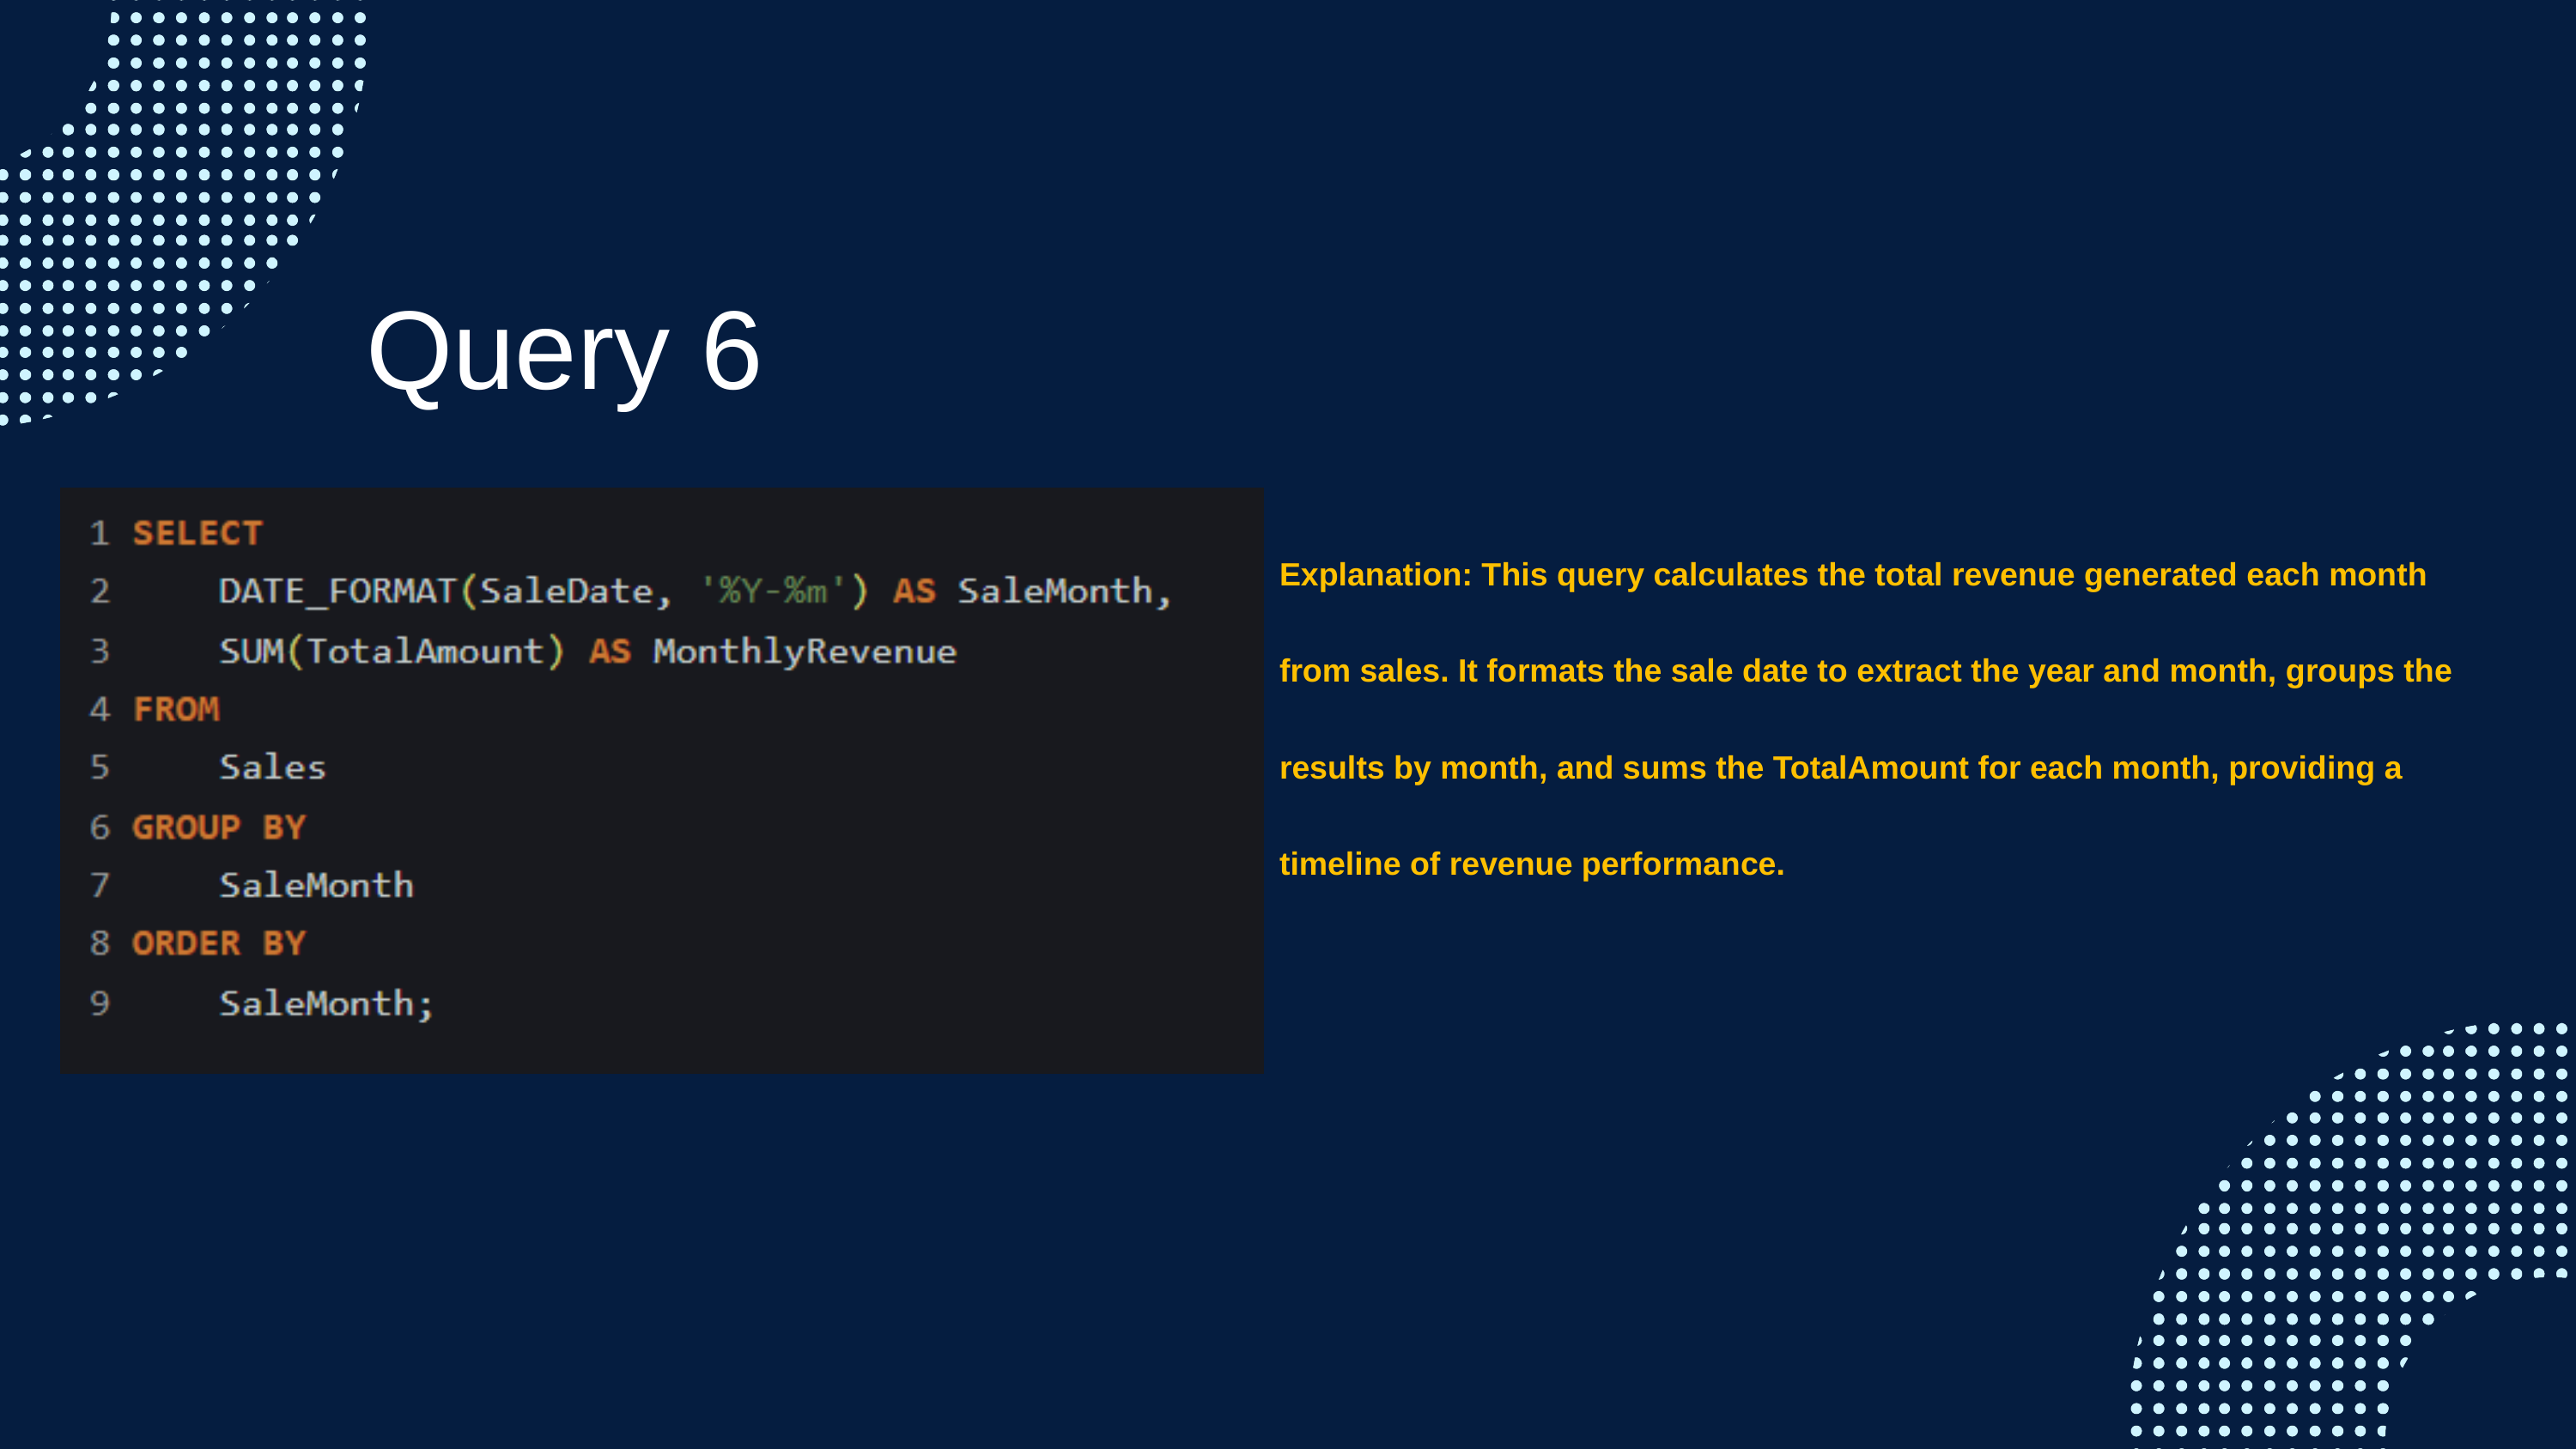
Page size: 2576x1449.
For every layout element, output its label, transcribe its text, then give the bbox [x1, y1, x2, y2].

text_box Explanation: This query calculates the total revenue generated each month from sales. It formats the sale date to extract the year and month, groups the results by month, and sums the TotalAmount for each month, providing a timeline of revenue performance. [1267, 488, 2507, 888]
text_box Query 6 [366, 250, 2050, 412]
text_box [0, 0, 366, 426]
text_box [2130, 1022, 2576, 1449]
picture [60, 488, 1264, 1075]
